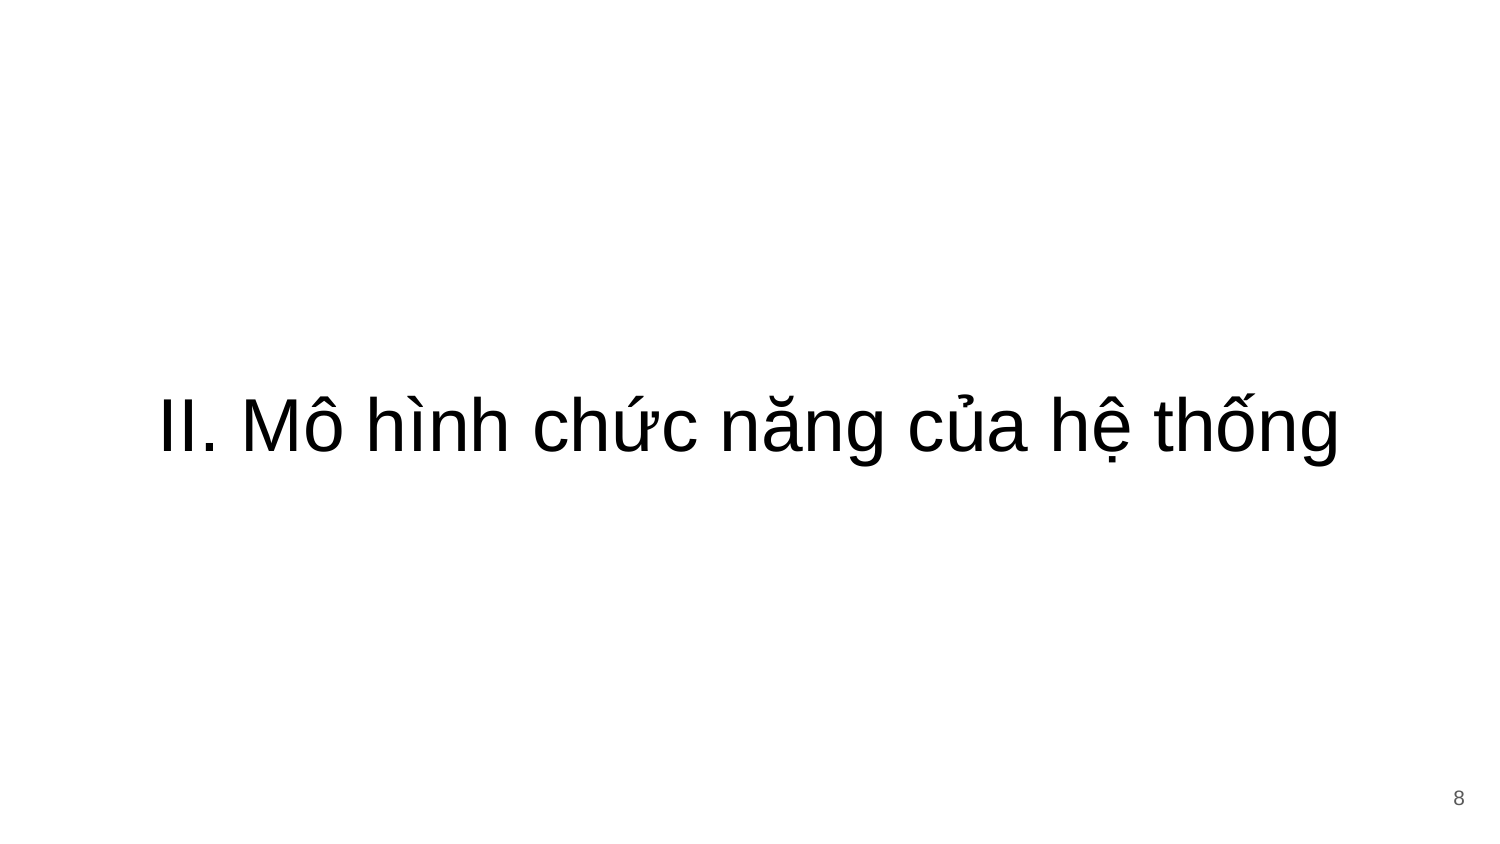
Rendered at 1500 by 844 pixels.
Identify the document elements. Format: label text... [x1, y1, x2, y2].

title II. Mô hình chức năng của hệ thống [51, 352, 1449, 491]
slide_number ‹#› [1389, 764, 1480, 830]
